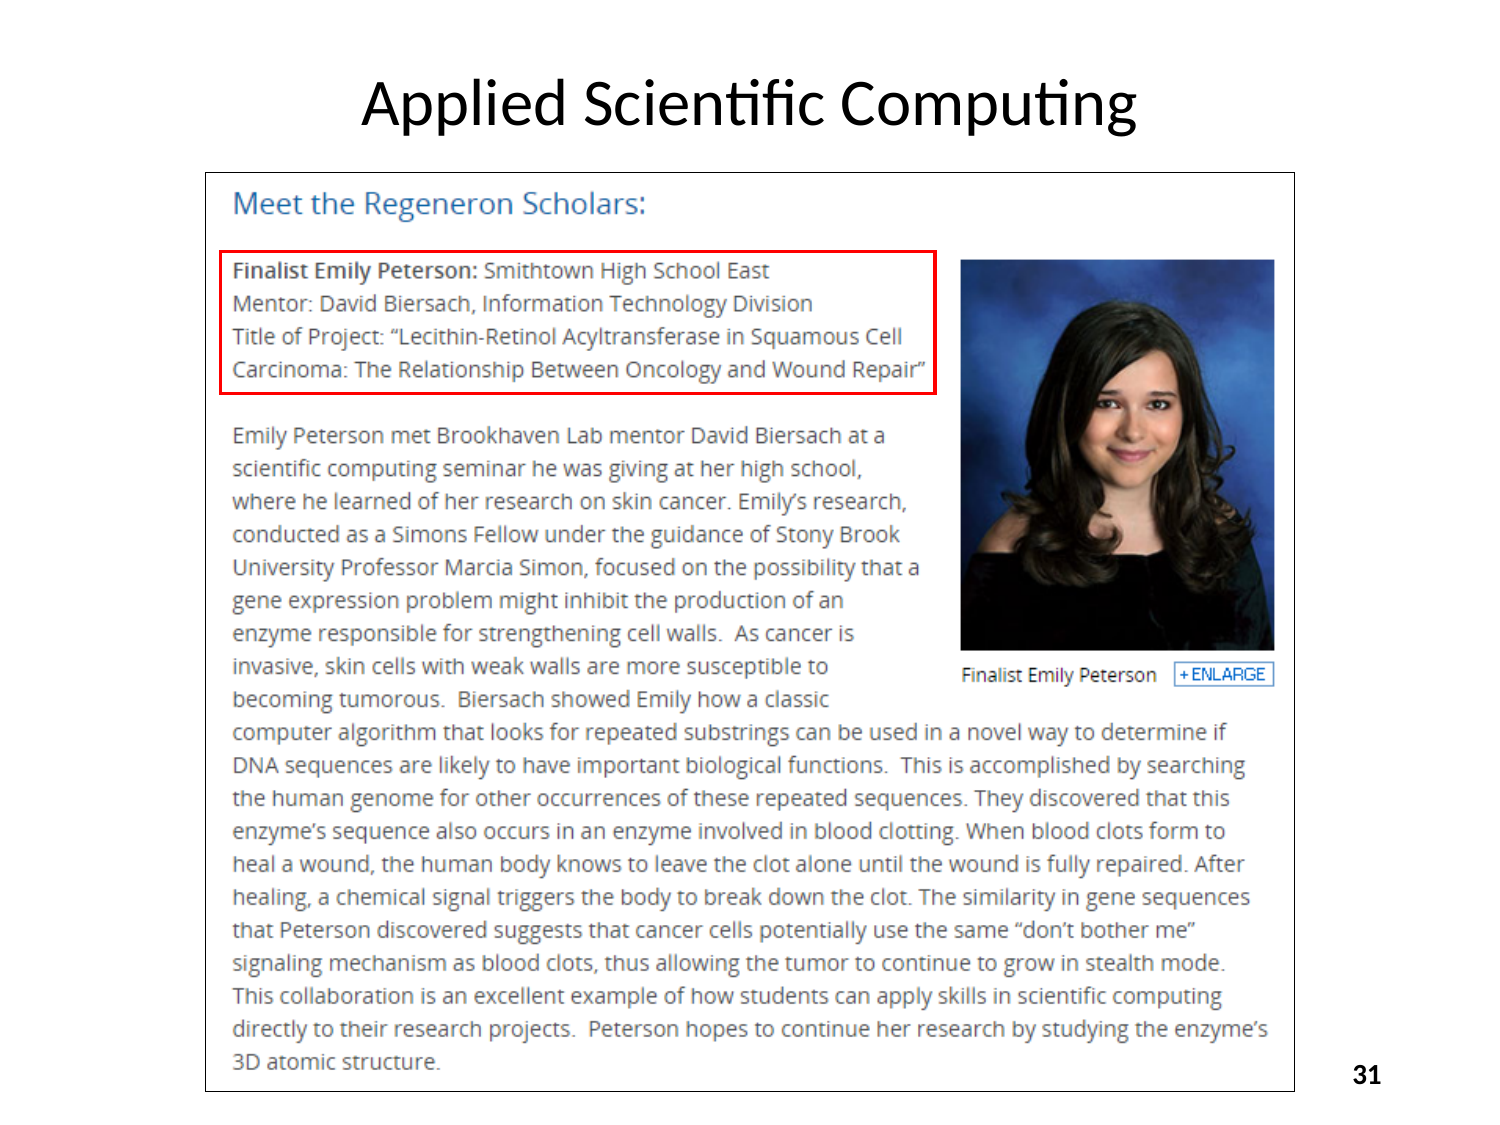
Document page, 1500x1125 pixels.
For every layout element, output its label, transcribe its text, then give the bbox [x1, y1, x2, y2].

text_box Applied Scientific Computing [103, 59, 1397, 154]
picture [205, 172, 1295, 1092]
slide_number 31 [1059, 1042, 1397, 1103]
